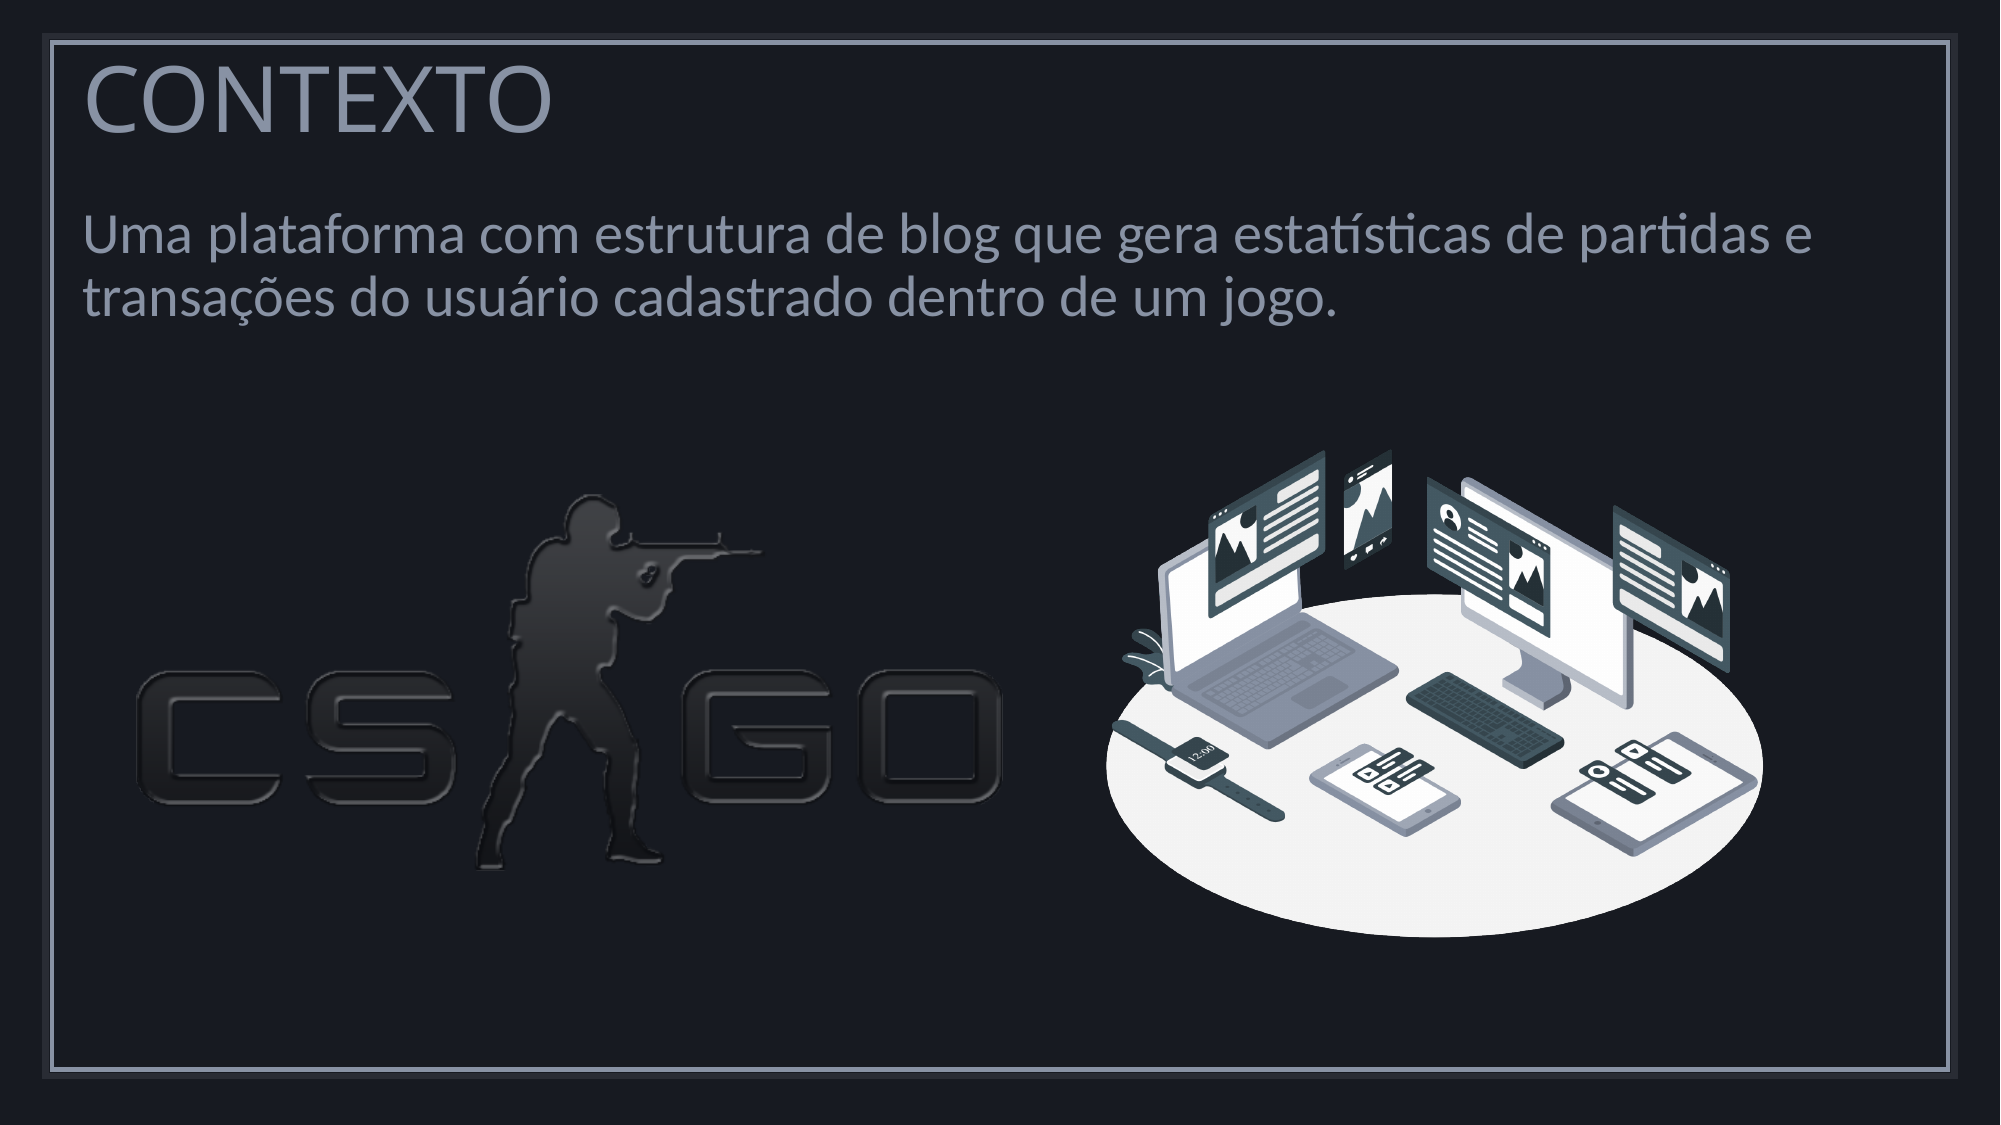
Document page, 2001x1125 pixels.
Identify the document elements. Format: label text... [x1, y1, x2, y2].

picture [1053, 308, 1816, 1071]
list Uma plataforma com estrutura de blog que gera estatísticas de partidas e transações do usuário cadastrado dentro de um jogo. [66, 0, 1934, 624]
picture [113, 483, 1032, 896]
text_box [44, 35, 1956, 1077]
